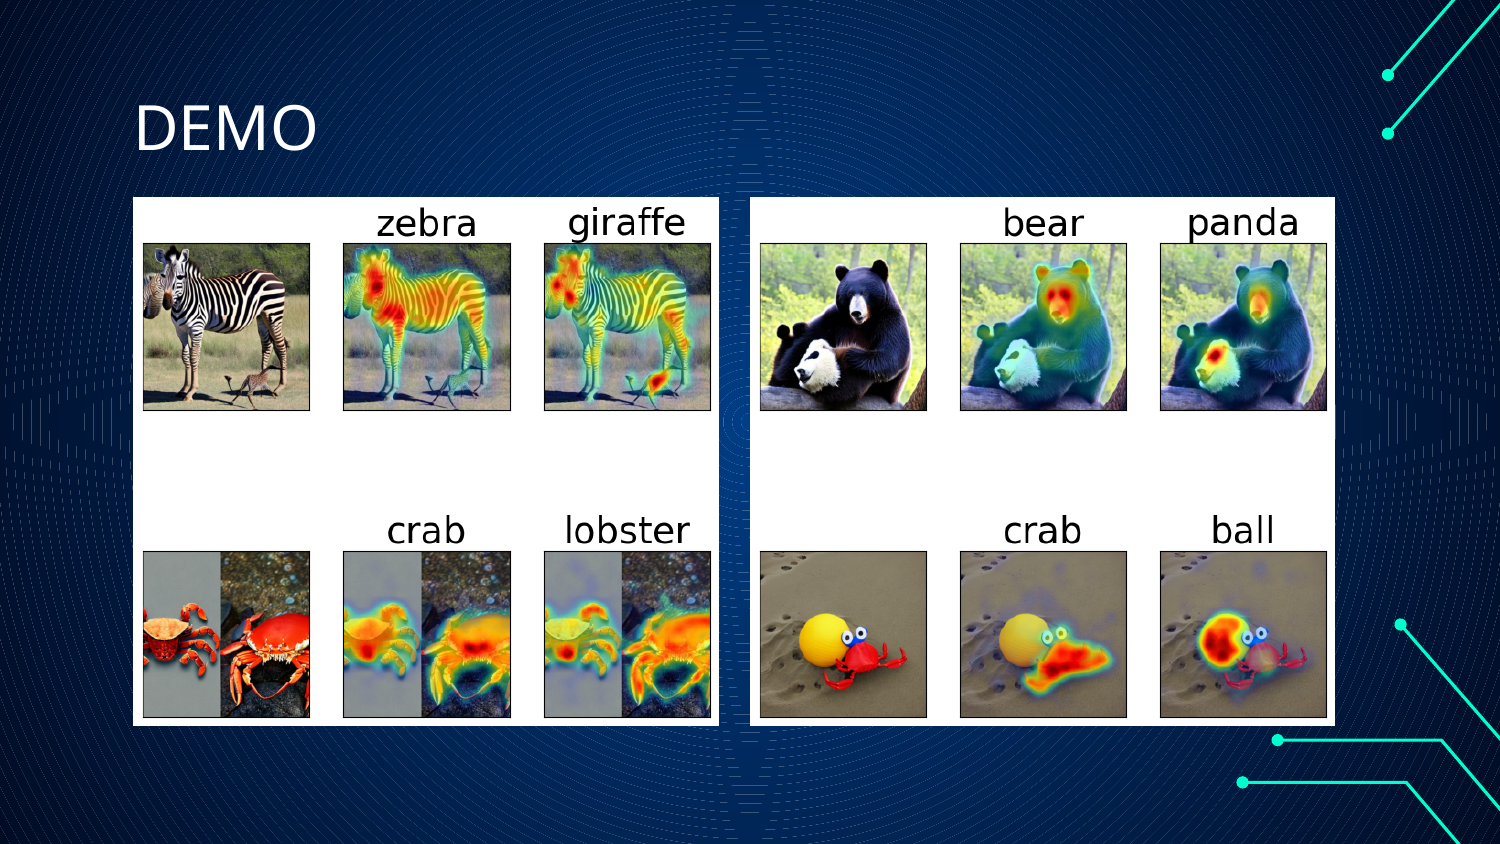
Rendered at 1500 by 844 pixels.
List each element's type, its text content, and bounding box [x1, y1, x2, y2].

title DEMO [118, 72, 1382, 167]
picture [749, 197, 1335, 726]
picture [133, 197, 719, 726]
